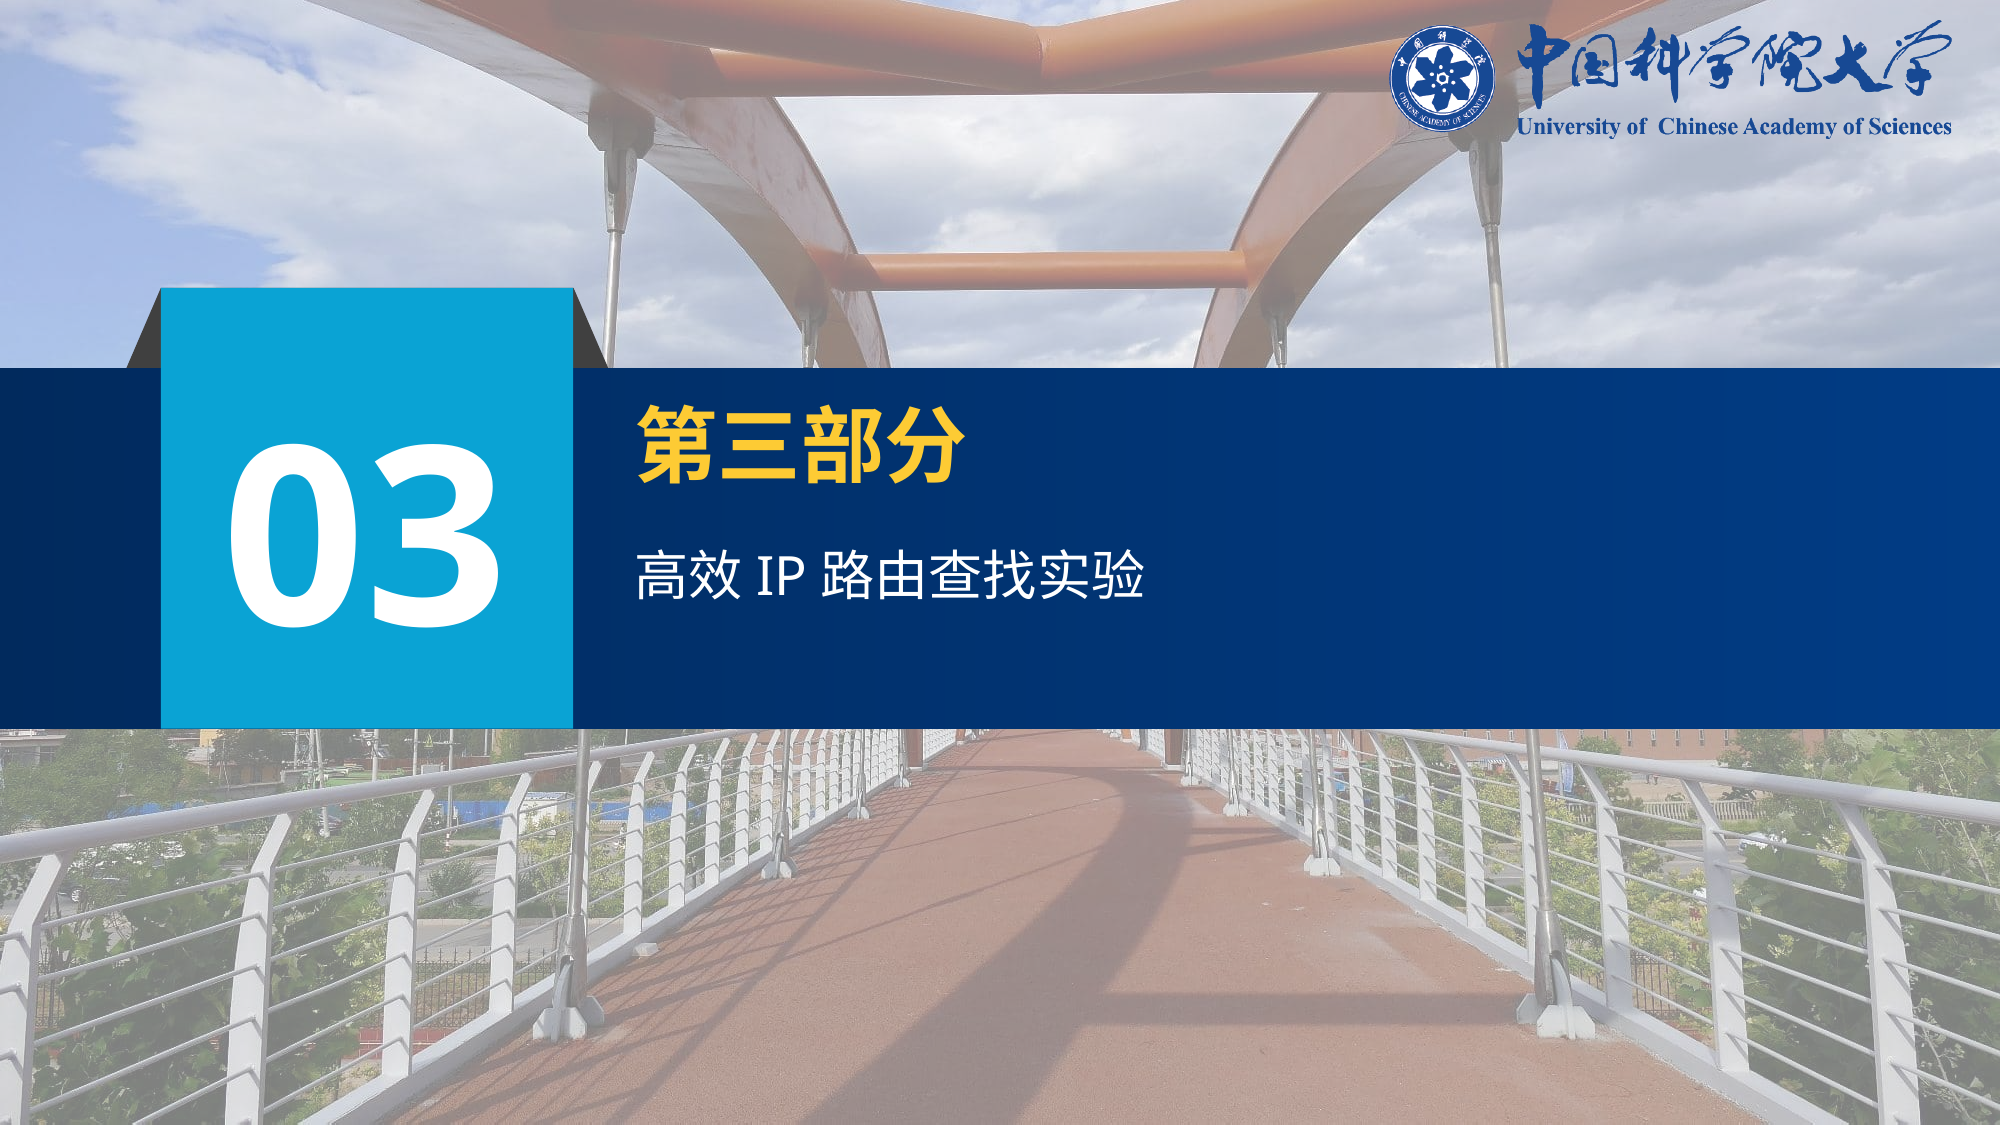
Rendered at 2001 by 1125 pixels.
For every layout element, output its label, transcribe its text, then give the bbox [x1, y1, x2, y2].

text_box [574, 288, 609, 368]
text_box [0, 368, 160, 729]
text_box [574, 368, 2000, 729]
text_box 第三部分 [619, 385, 1524, 501]
text_box 高效IP路由查找实验 [619, 501, 1541, 712]
picture [1389, 20, 1952, 139]
text_box [160, 287, 574, 729]
text_box [126, 289, 160, 368]
text_box 03 [207, 368, 524, 683]
